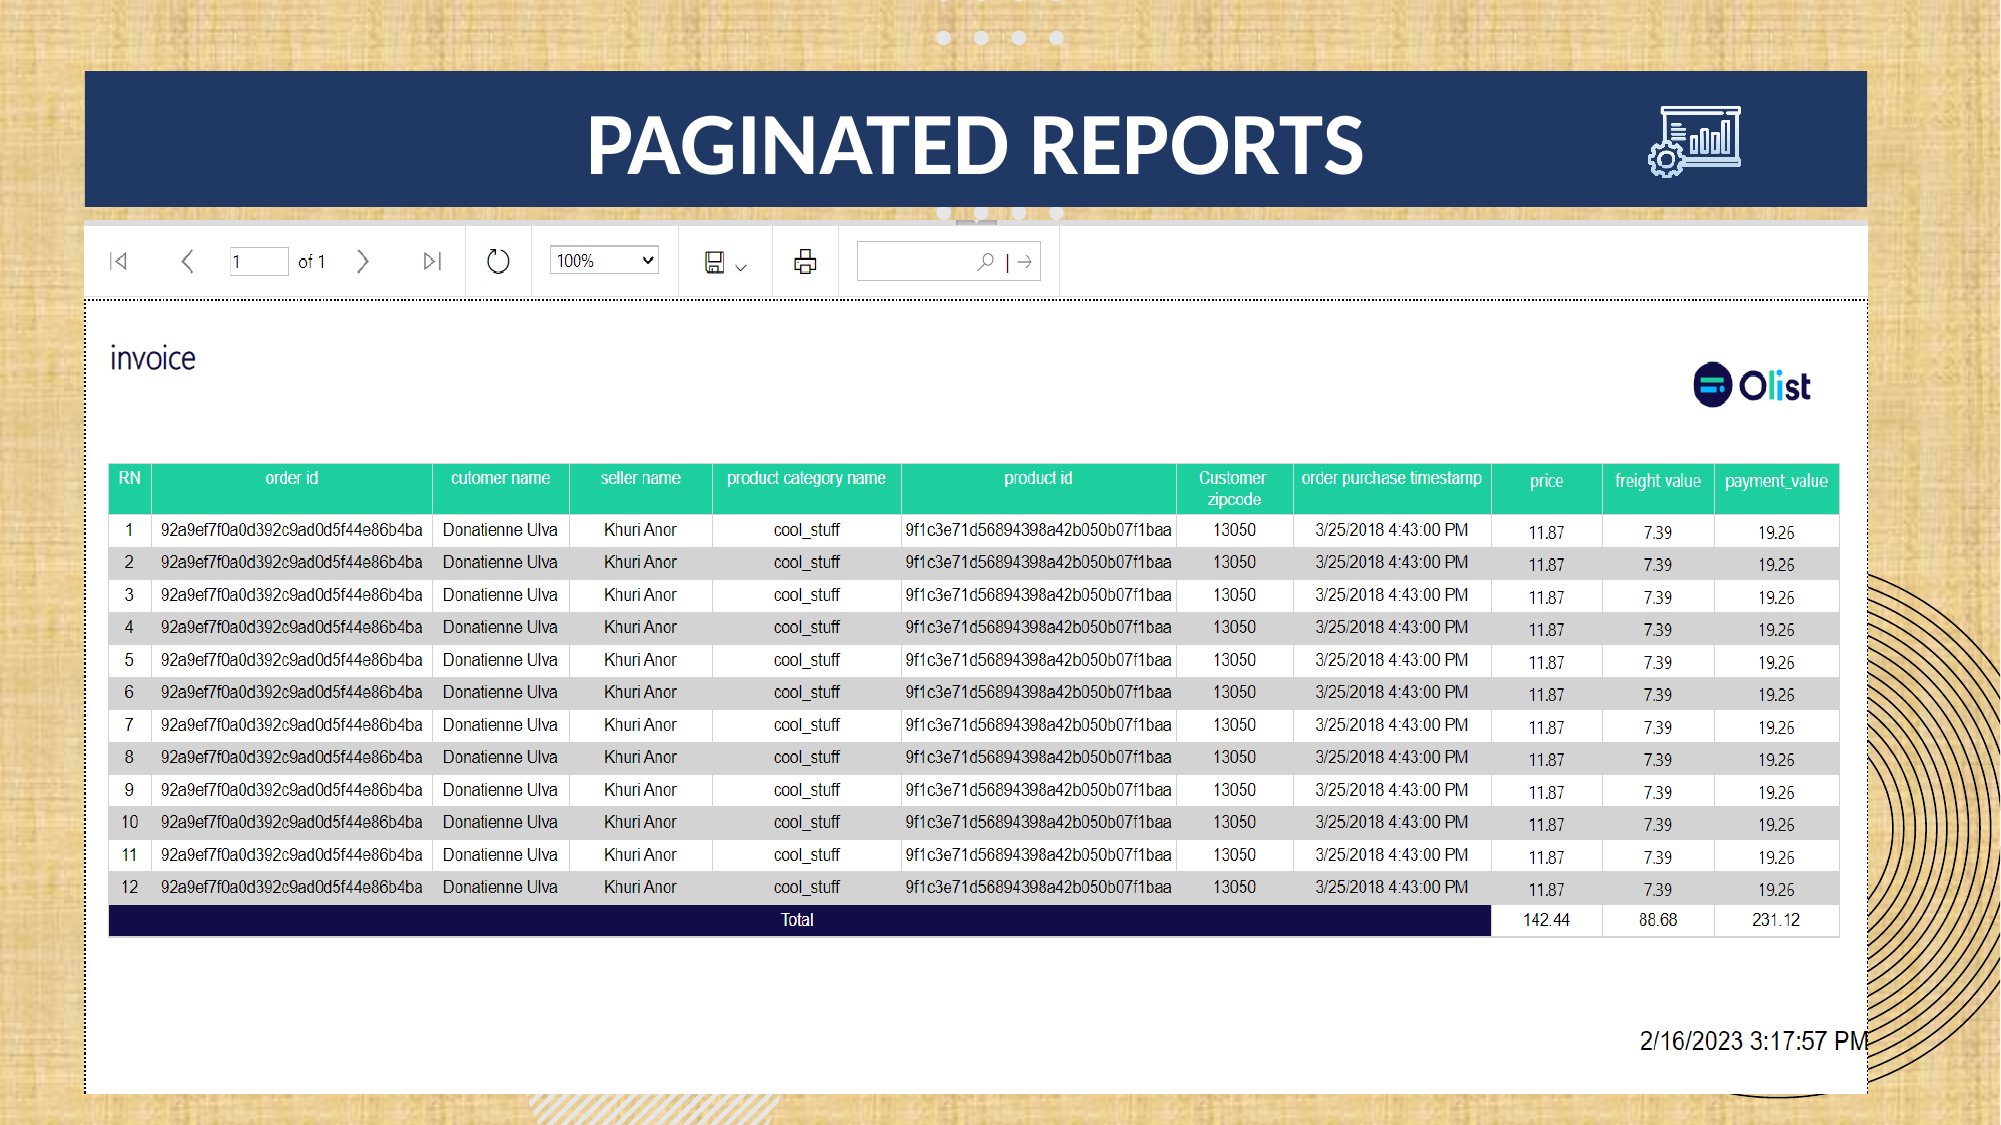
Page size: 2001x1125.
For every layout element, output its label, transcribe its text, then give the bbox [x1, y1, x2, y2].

text_box PAGINATED REPORTS [84, 71, 1868, 207]
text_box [1647, 105, 1742, 179]
picture [0, 0, 2001, 1125]
